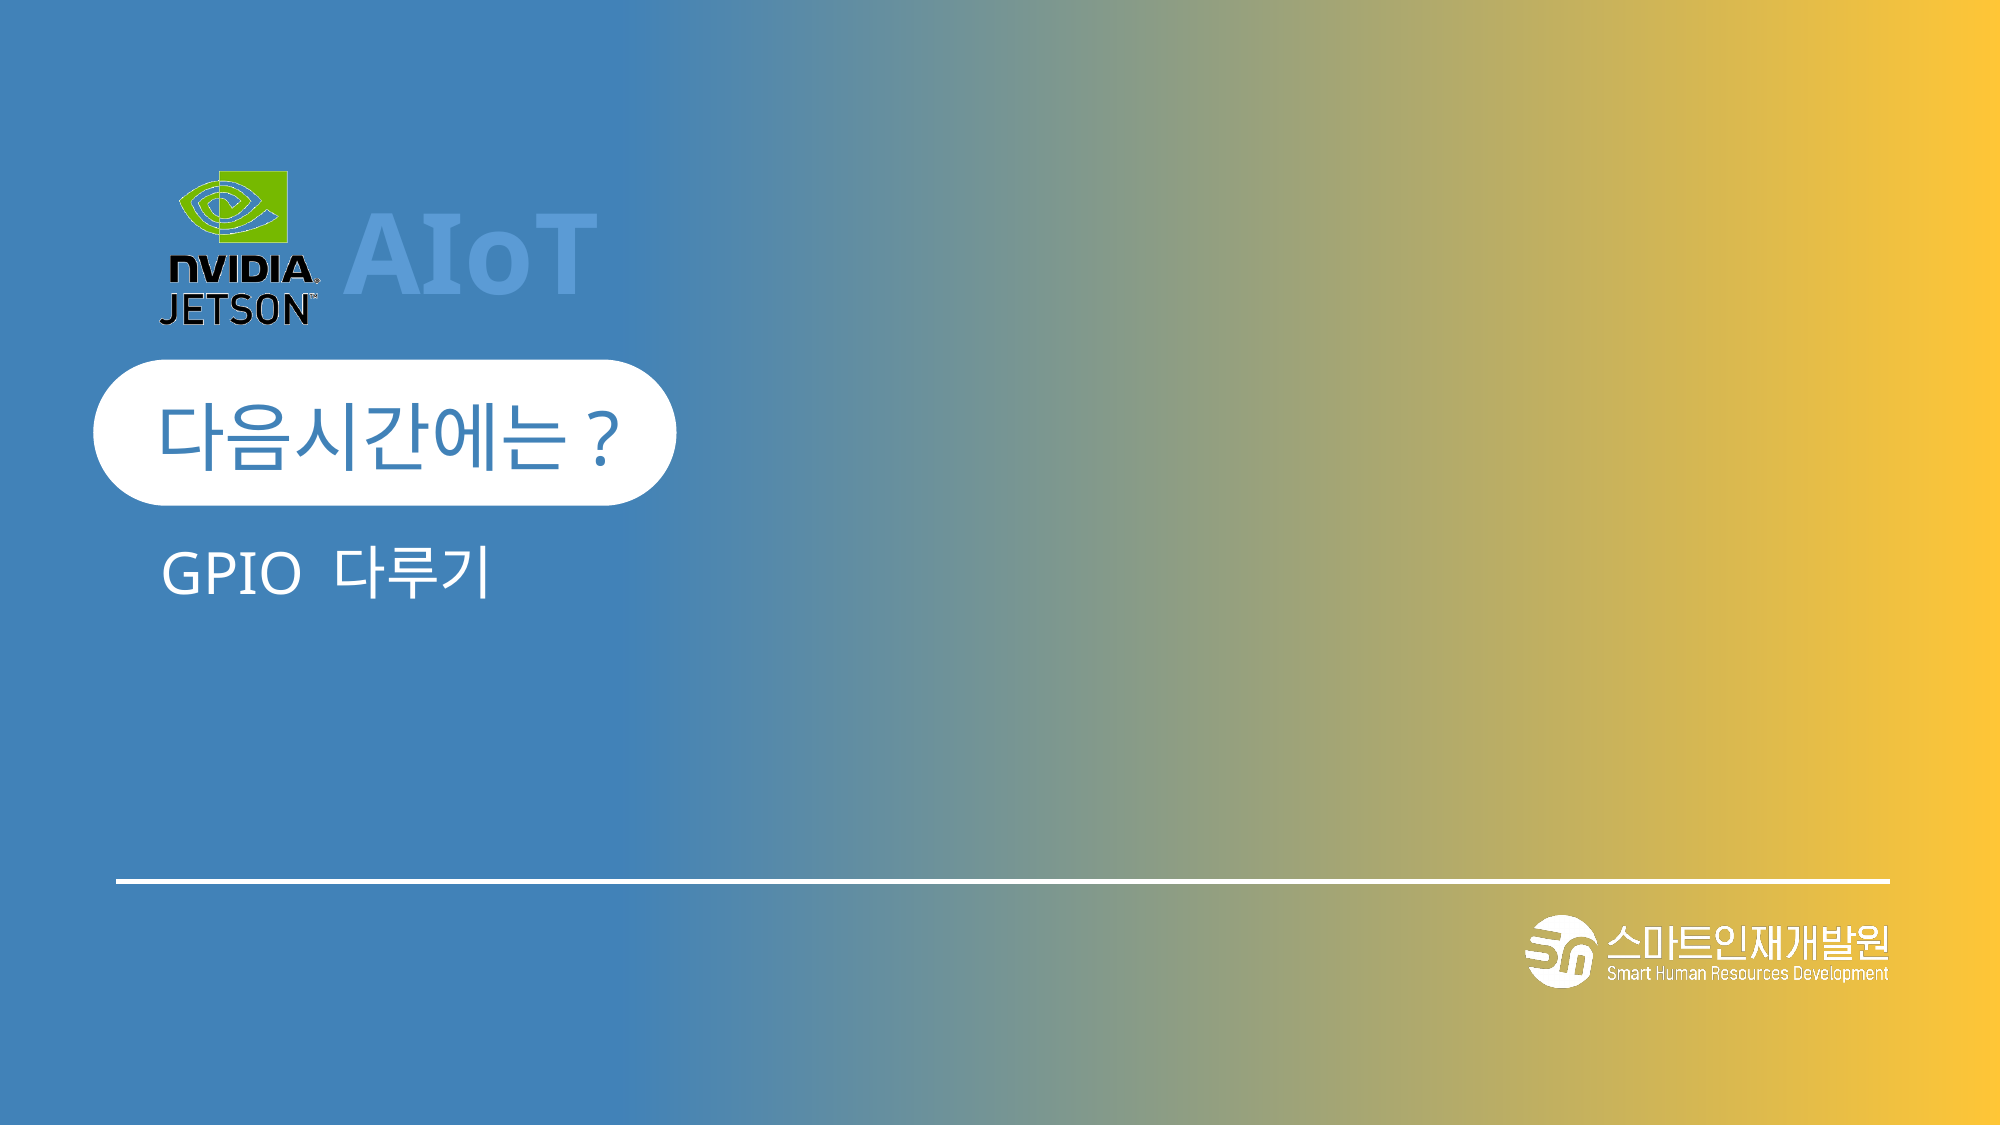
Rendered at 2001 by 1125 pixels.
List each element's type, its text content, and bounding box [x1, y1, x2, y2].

picture [1508, 899, 1907, 1004]
text_box 조립하기 [1945, 0, 1952, 1125]
picture [145, 164, 326, 337]
text_box GPIO 다루기 [145, 514, 518, 614]
